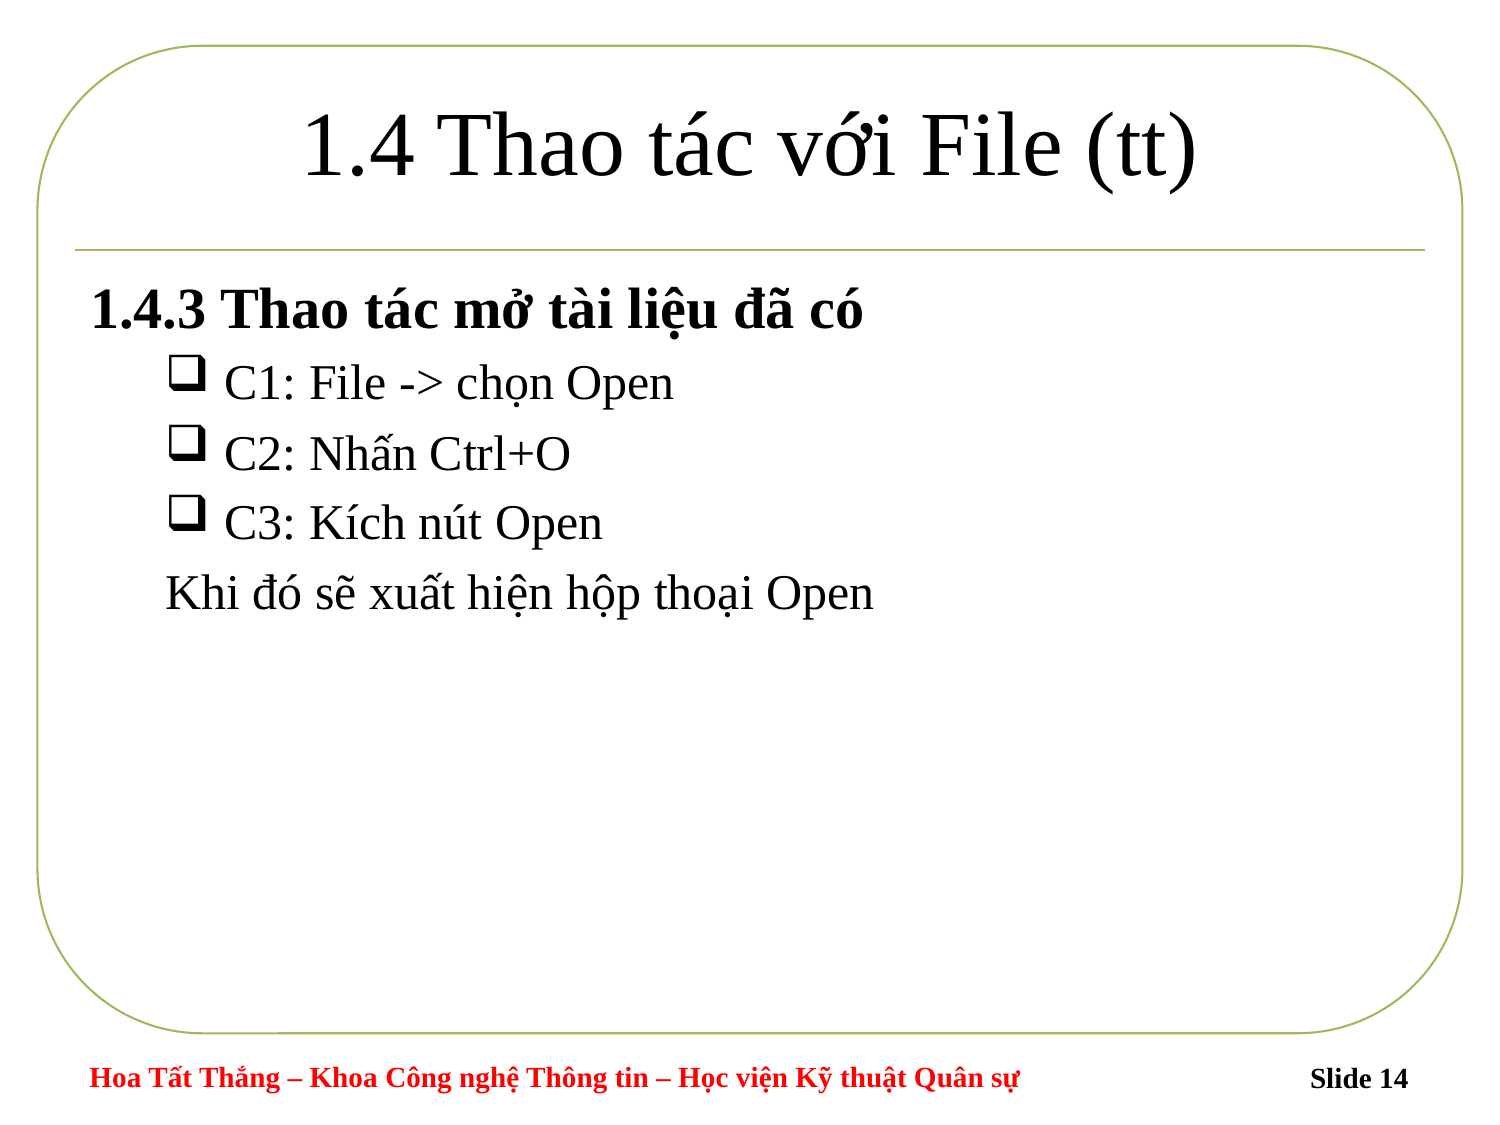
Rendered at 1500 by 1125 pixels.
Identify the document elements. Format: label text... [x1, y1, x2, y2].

title 1.4 Thao tác với File (tt) [75, 45, 1425, 233]
list 1.4.3 Thao tác mở tài liệu đã có C1: File -> chọn Open C2: Nhấn Ctrl+O C3: Kích nút Open Khi đó sẽ xuất hiện hộp thoại Open [75, 262, 1425, 1005]
